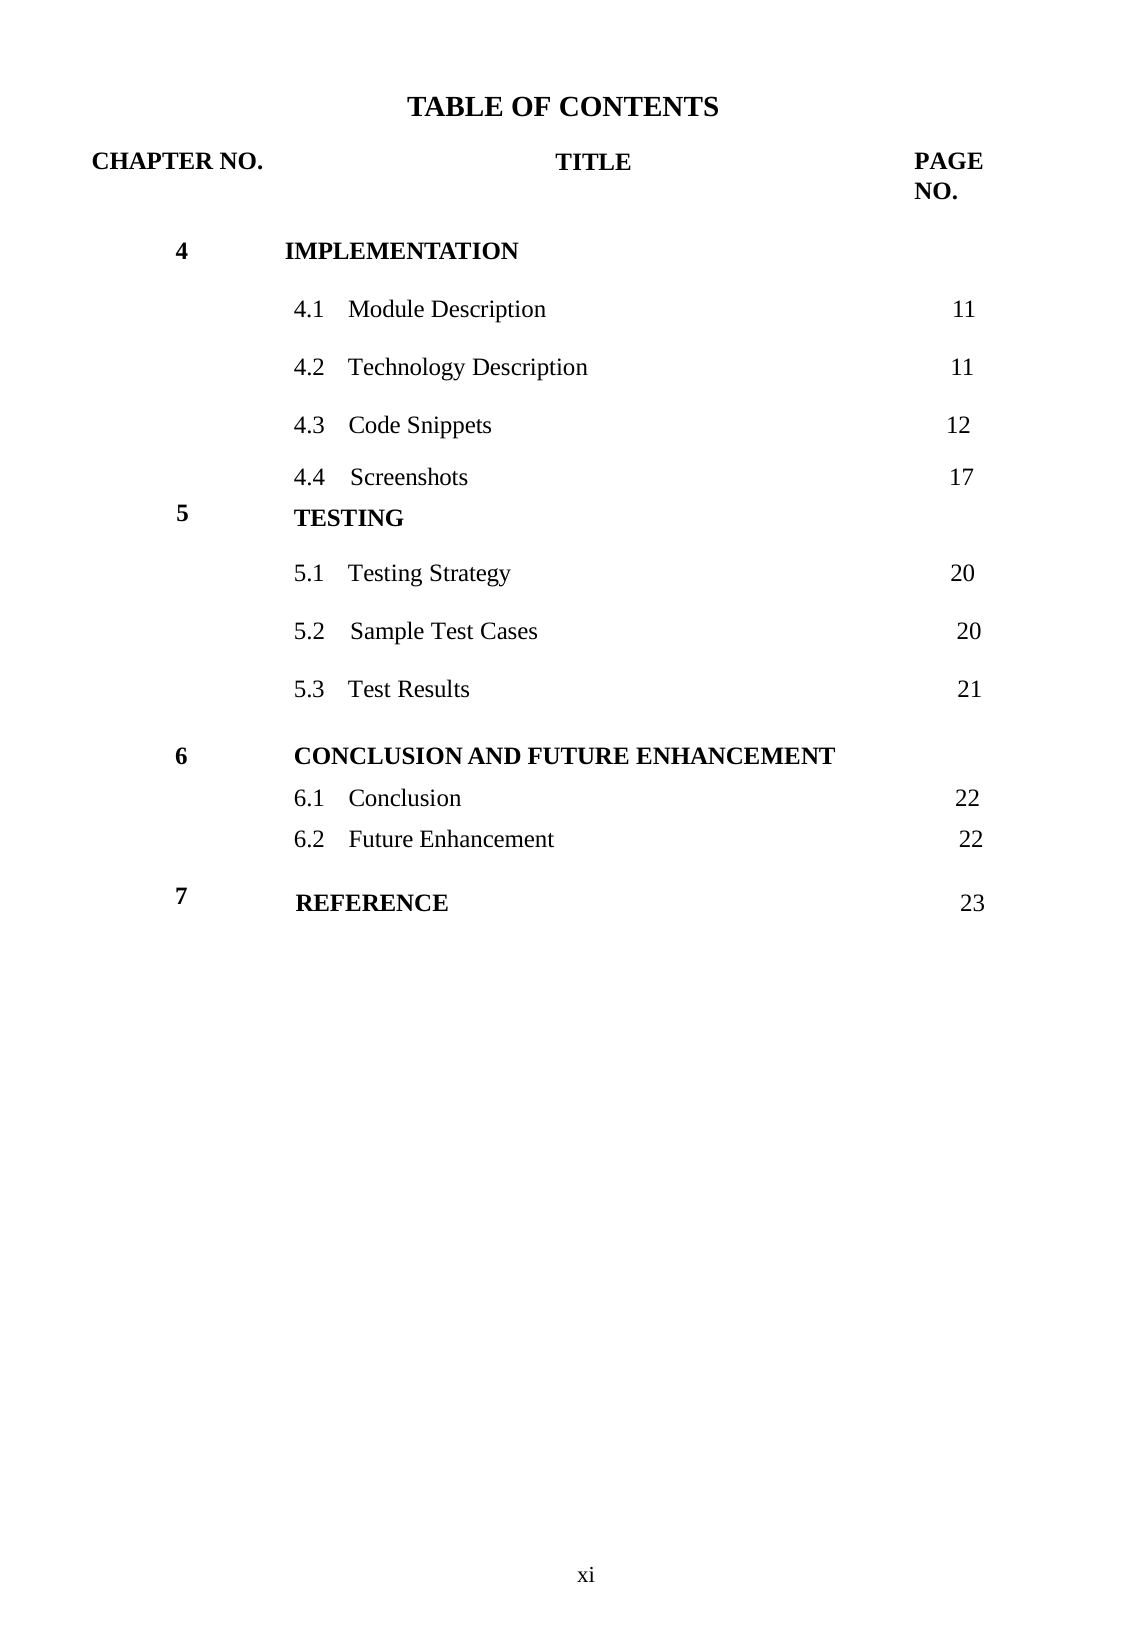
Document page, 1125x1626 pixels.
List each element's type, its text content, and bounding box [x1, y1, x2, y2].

text_box CHAPTER NO. [89, 144, 265, 175]
text_box 4.4 Screenshots 17 TESTING [291, 460, 1125, 532]
text_box 4 [173, 234, 191, 265]
text_box PAGE NO. [912, 144, 1033, 205]
text_box TABLE OF CONTENTS TITLE [404, 87, 720, 176]
text_box 5 [174, 496, 191, 527]
text_box 5.1 Testing Strategy 20 5.2 Sample Test Cases 20 5.3 Test Results 21 [291, 556, 1125, 703]
text_box 6 [173, 739, 190, 770]
text_box 7 [173, 879, 190, 910]
text_box IMPLEMENTATION [282, 234, 526, 265]
text_box REFERENCE 23 [278, 879, 1113, 925]
text_box 4.1 Module Description 11 4.2 Technology Description 11 4.3 Code Snippets 12 [291, 292, 1125, 439]
text_box xi [575, 1559, 603, 1588]
text_box CONCLUSION AND FUTURE ENHANCEMENT 6.1 Conclusion 22 6.2 Future Enhancement 22 [291, 739, 1050, 853]
